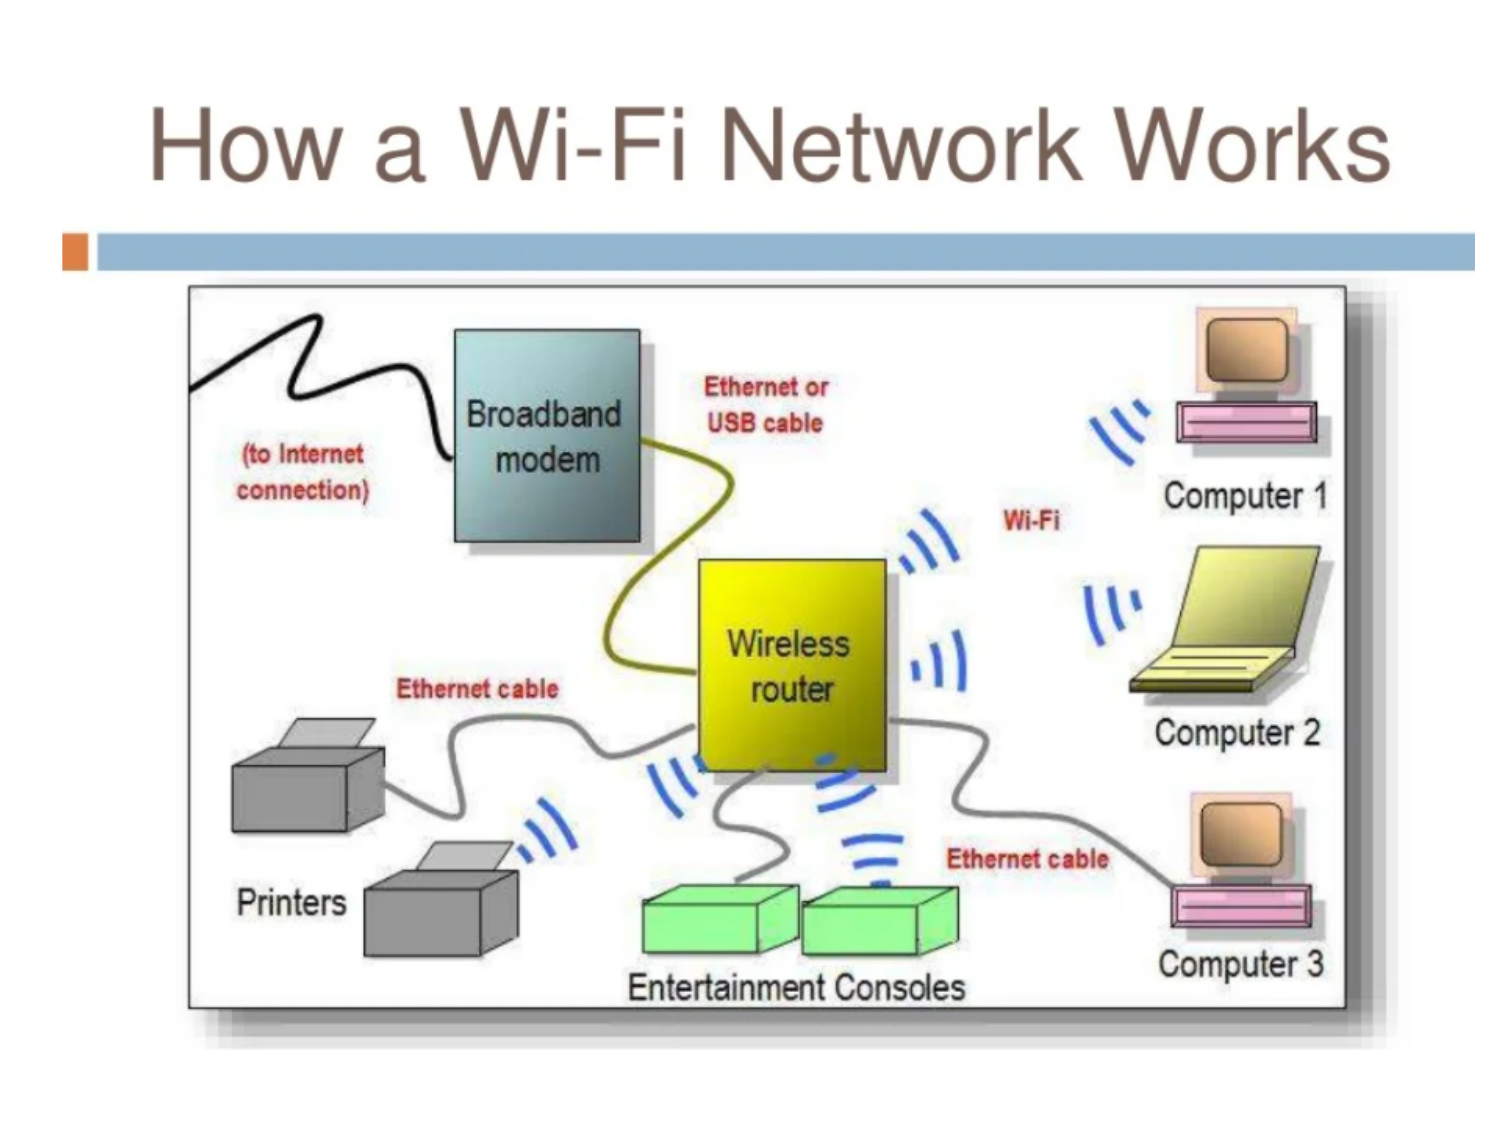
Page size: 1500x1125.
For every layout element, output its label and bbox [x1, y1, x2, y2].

picture [62, 24, 1476, 1051]
